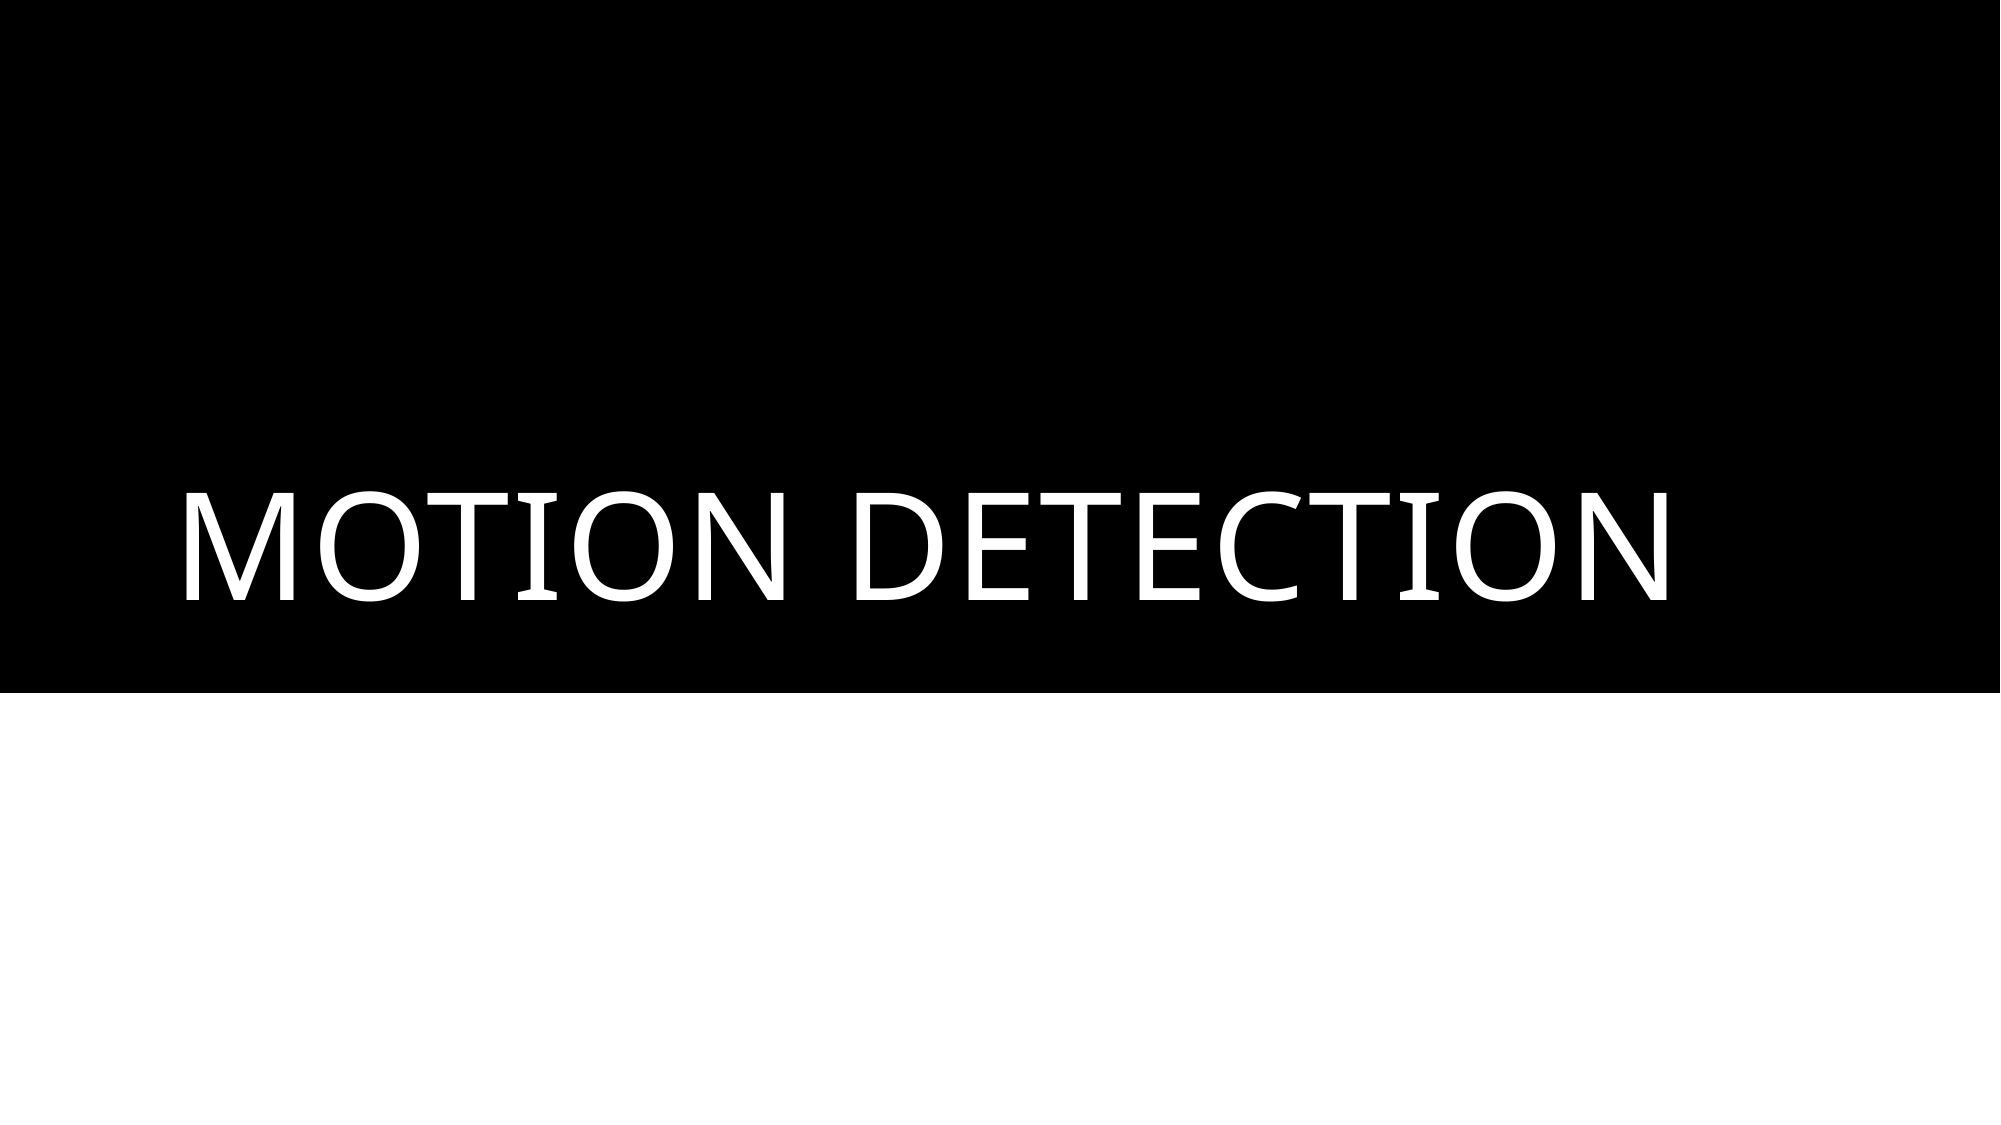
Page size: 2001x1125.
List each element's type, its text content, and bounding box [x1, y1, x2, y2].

title Motion detection [157, 126, 1842, 641]
